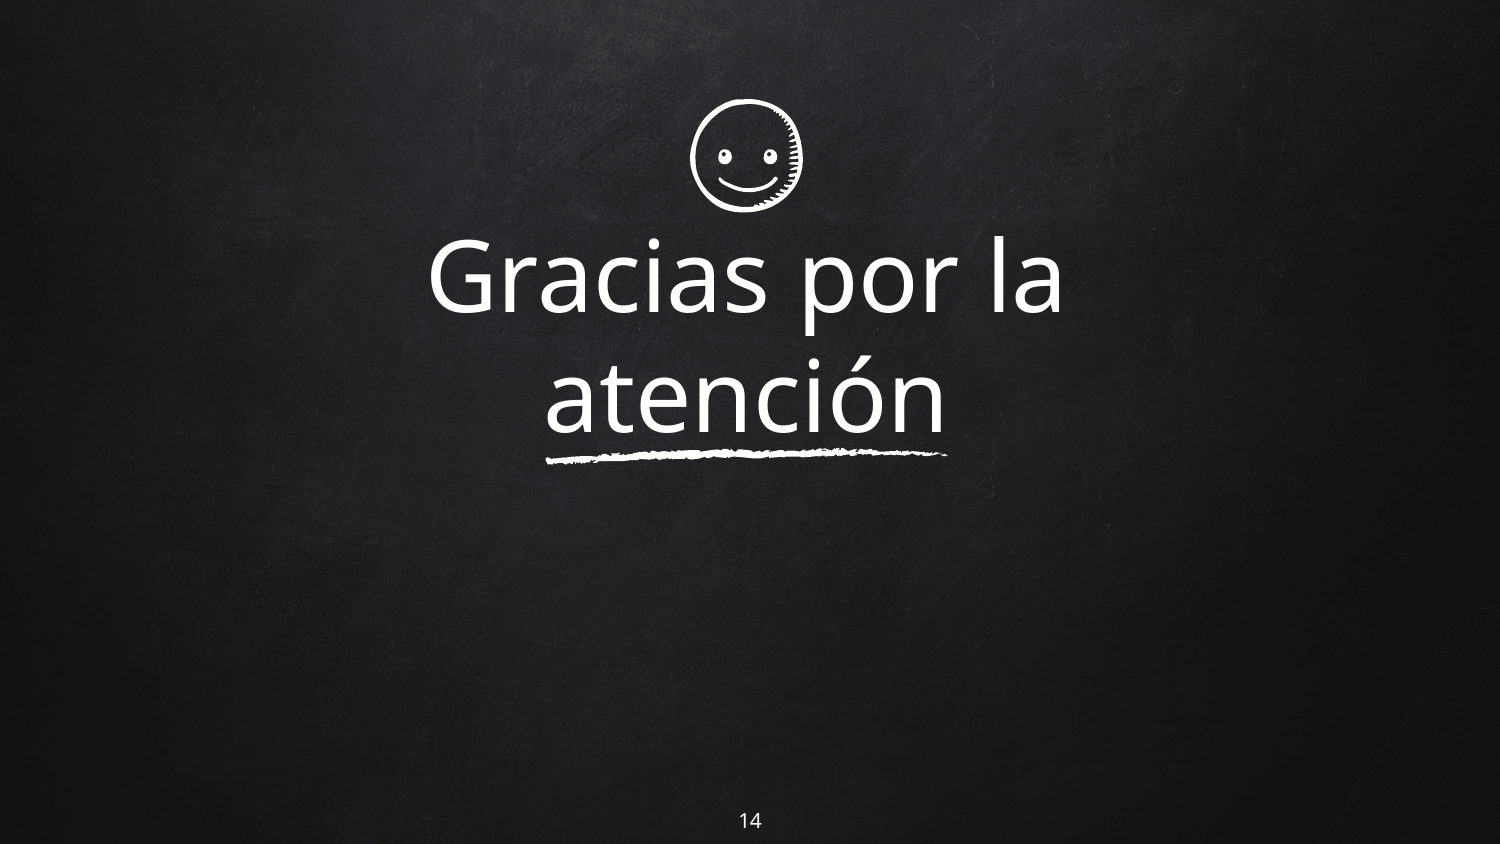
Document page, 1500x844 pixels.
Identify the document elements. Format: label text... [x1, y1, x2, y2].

picture [0, 0, 1500, 844]
text_box [545, 447, 948, 465]
text_box [690, 98, 803, 213]
title Gracias por la atención [298, 197, 1195, 388]
slide_number 14 [705, 792, 795, 844]
